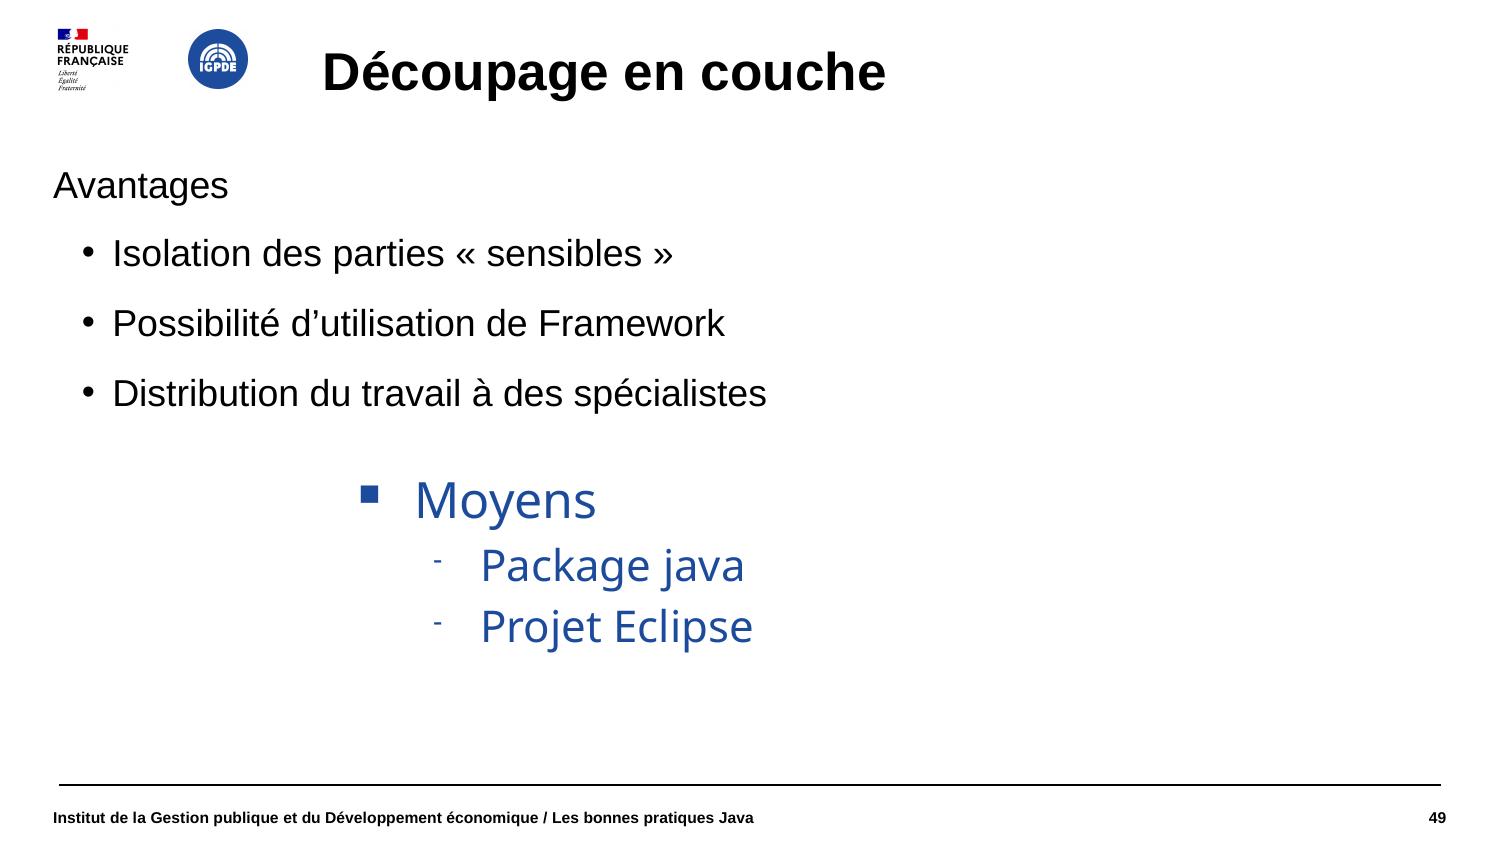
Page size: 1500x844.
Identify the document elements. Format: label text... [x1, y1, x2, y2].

list Avantages Isolation des parties « sensibles » Possibilité d’utilisation de Framework Distribution du travail à des spécialistes [53, 161, 1010, 422]
slide_number 49 [1224, 787, 1447, 844]
footer Institut de la Gestion publique et du Développement économique / Les bonnes pratiques Java [53, 787, 780, 844]
picture [188, 29, 248, 89]
picture [47, 18, 139, 101]
text_box Moyens Package java Projet Eclipse [343, 461, 1300, 659]
title Découpage en couche [322, 44, 1282, 116]
